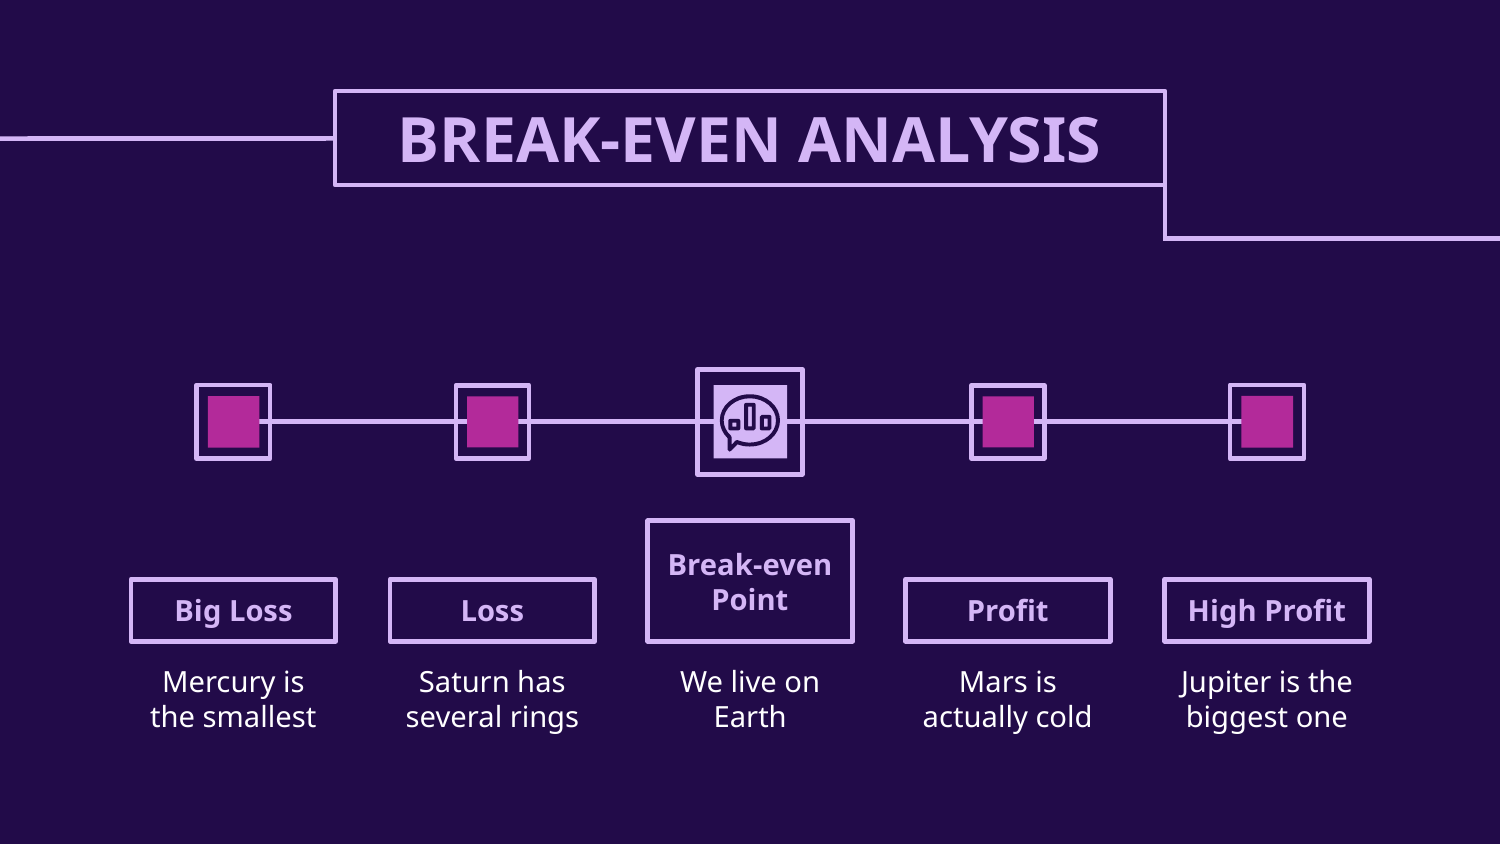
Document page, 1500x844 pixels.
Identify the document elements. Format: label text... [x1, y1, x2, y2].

title High Profit [1162, 577, 1372, 644]
title Profit [903, 577, 1113, 644]
subtitle We live on Earth [647, 648, 853, 743]
title Big Loss [129, 577, 338, 644]
subtitle Jupiter is the biggest one [1164, 648, 1370, 743]
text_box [196, 369, 1305, 475]
subtitle Saturn has several rings [390, 648, 595, 743]
title Break-even Point [645, 518, 855, 644]
title BREAK-EVEN ANALYSIS [333, 89, 1167, 136]
subtitle Mars is actually cold [905, 648, 1111, 743]
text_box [0, 137, 1500, 239]
subtitle Mercury is the smallest [130, 648, 336, 743]
title Loss [388, 577, 597, 644]
